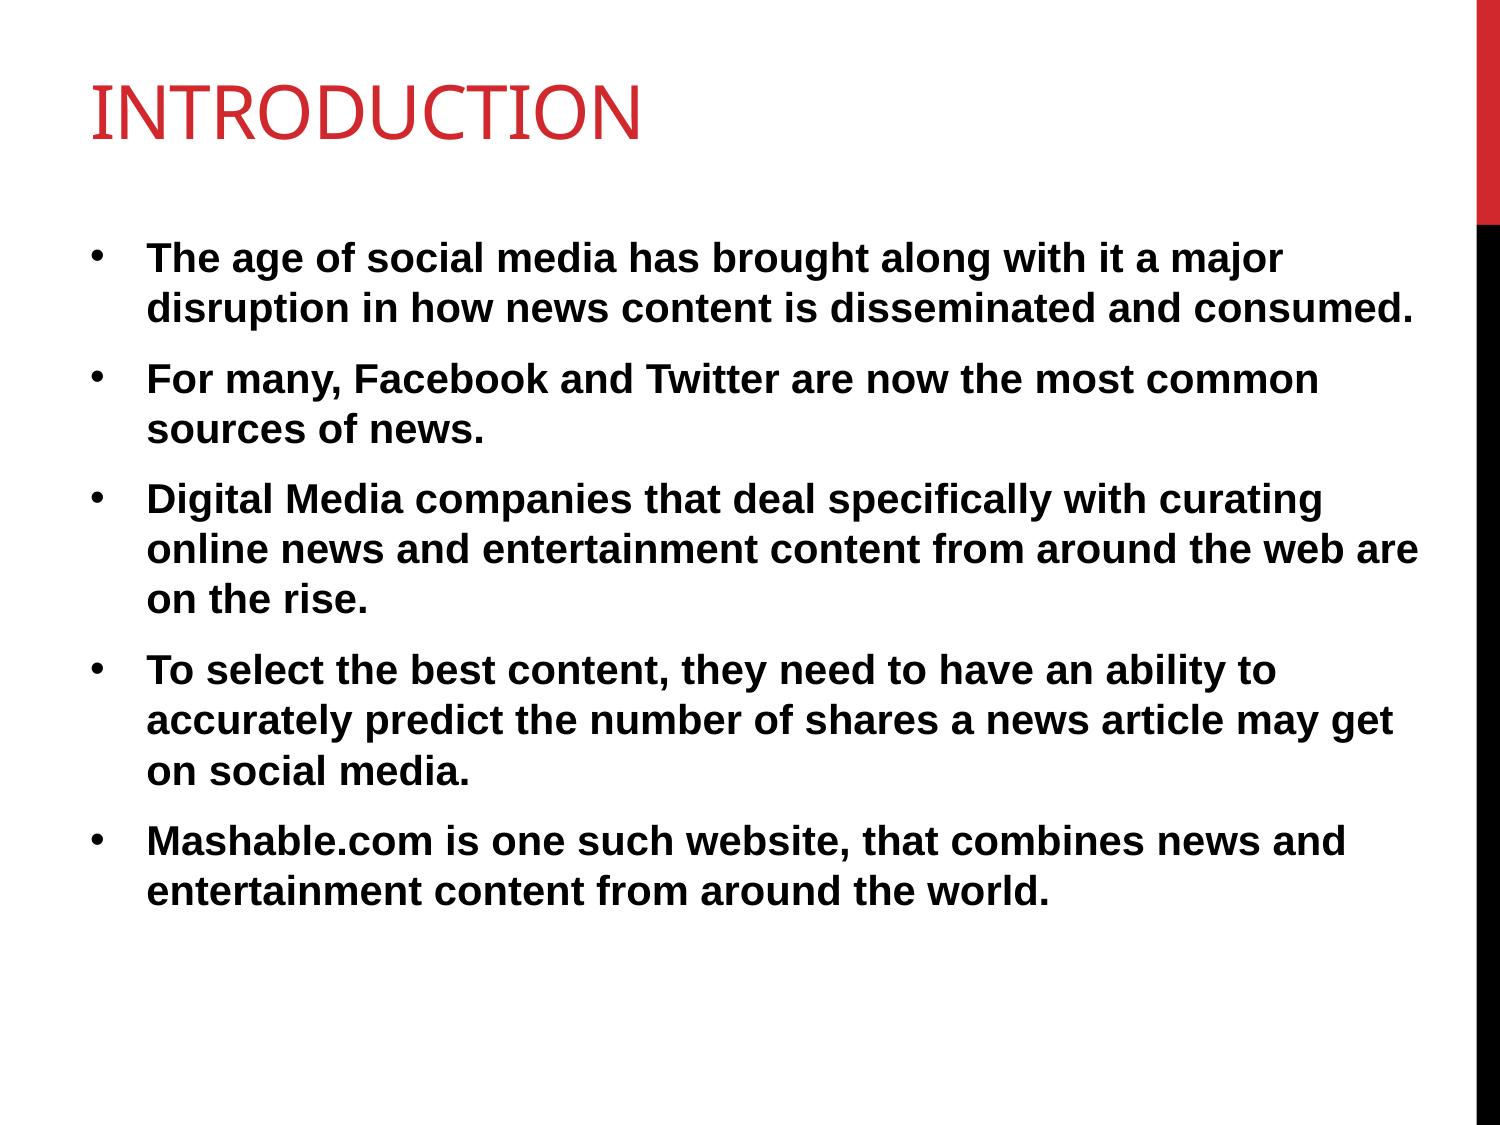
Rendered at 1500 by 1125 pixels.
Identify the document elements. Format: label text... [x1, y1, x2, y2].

title introduction [75, 0, 1025, 162]
list The age of social media has brought along with it a major disruption in how news content is disseminated and consumed. For many, Facebook and Twitter are now the most common sources of news. Digital Media companies that deal specifically with curating online news and entertainment content from around the web are on the rise. To select the best content, they need to have an ability to accurately predict the number of shares a news article may get on social media. Mashable.com is one such website, that combines news and entertainment content from around the world. [75, 222, 1438, 1005]
